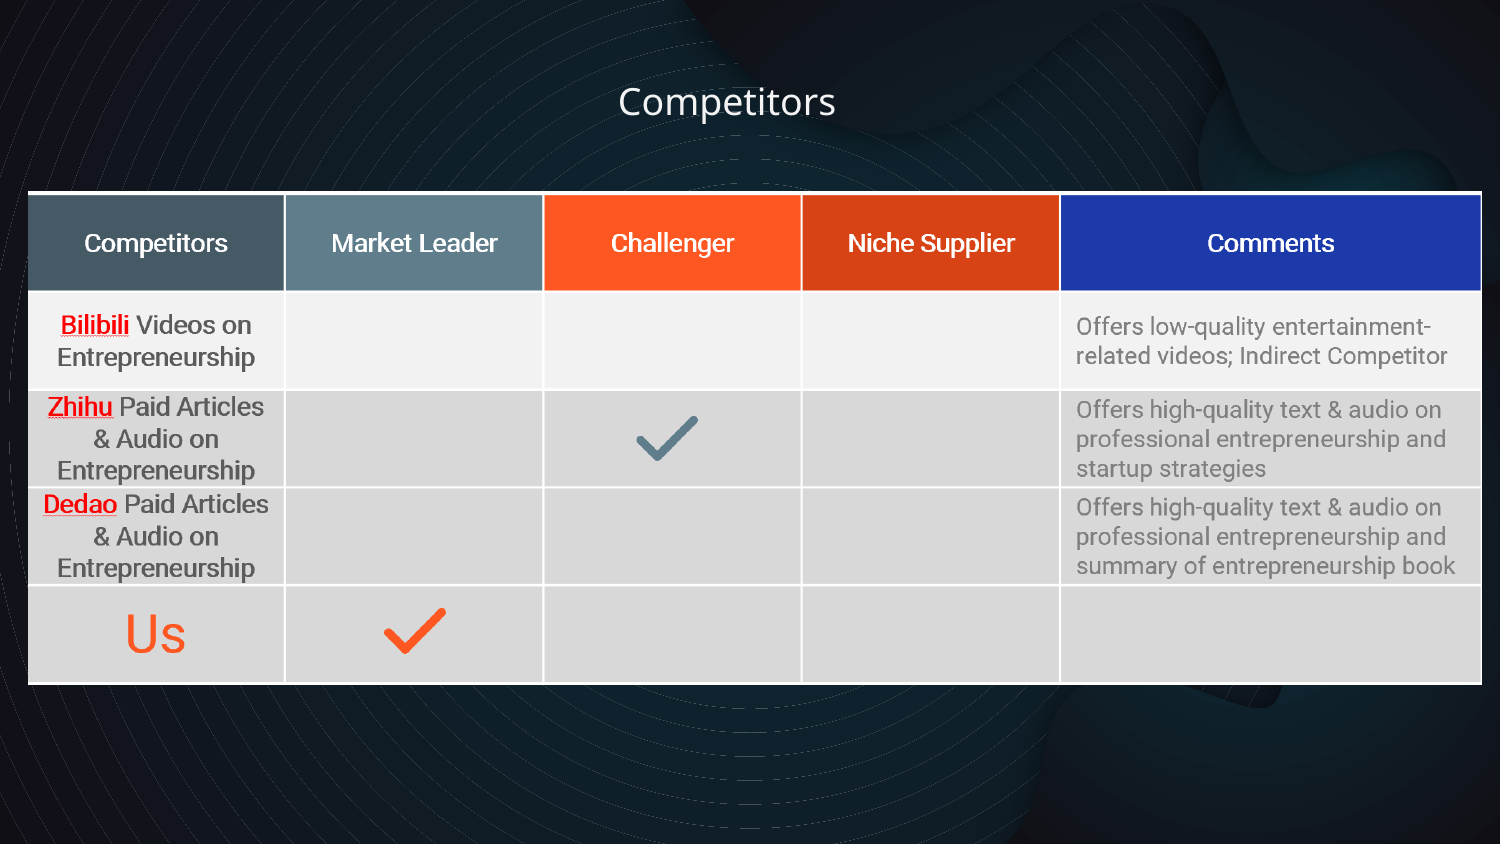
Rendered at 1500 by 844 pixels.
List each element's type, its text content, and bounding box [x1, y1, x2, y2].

picture [28, 191, 1482, 686]
text_box Competitors [427, 59, 1037, 129]
